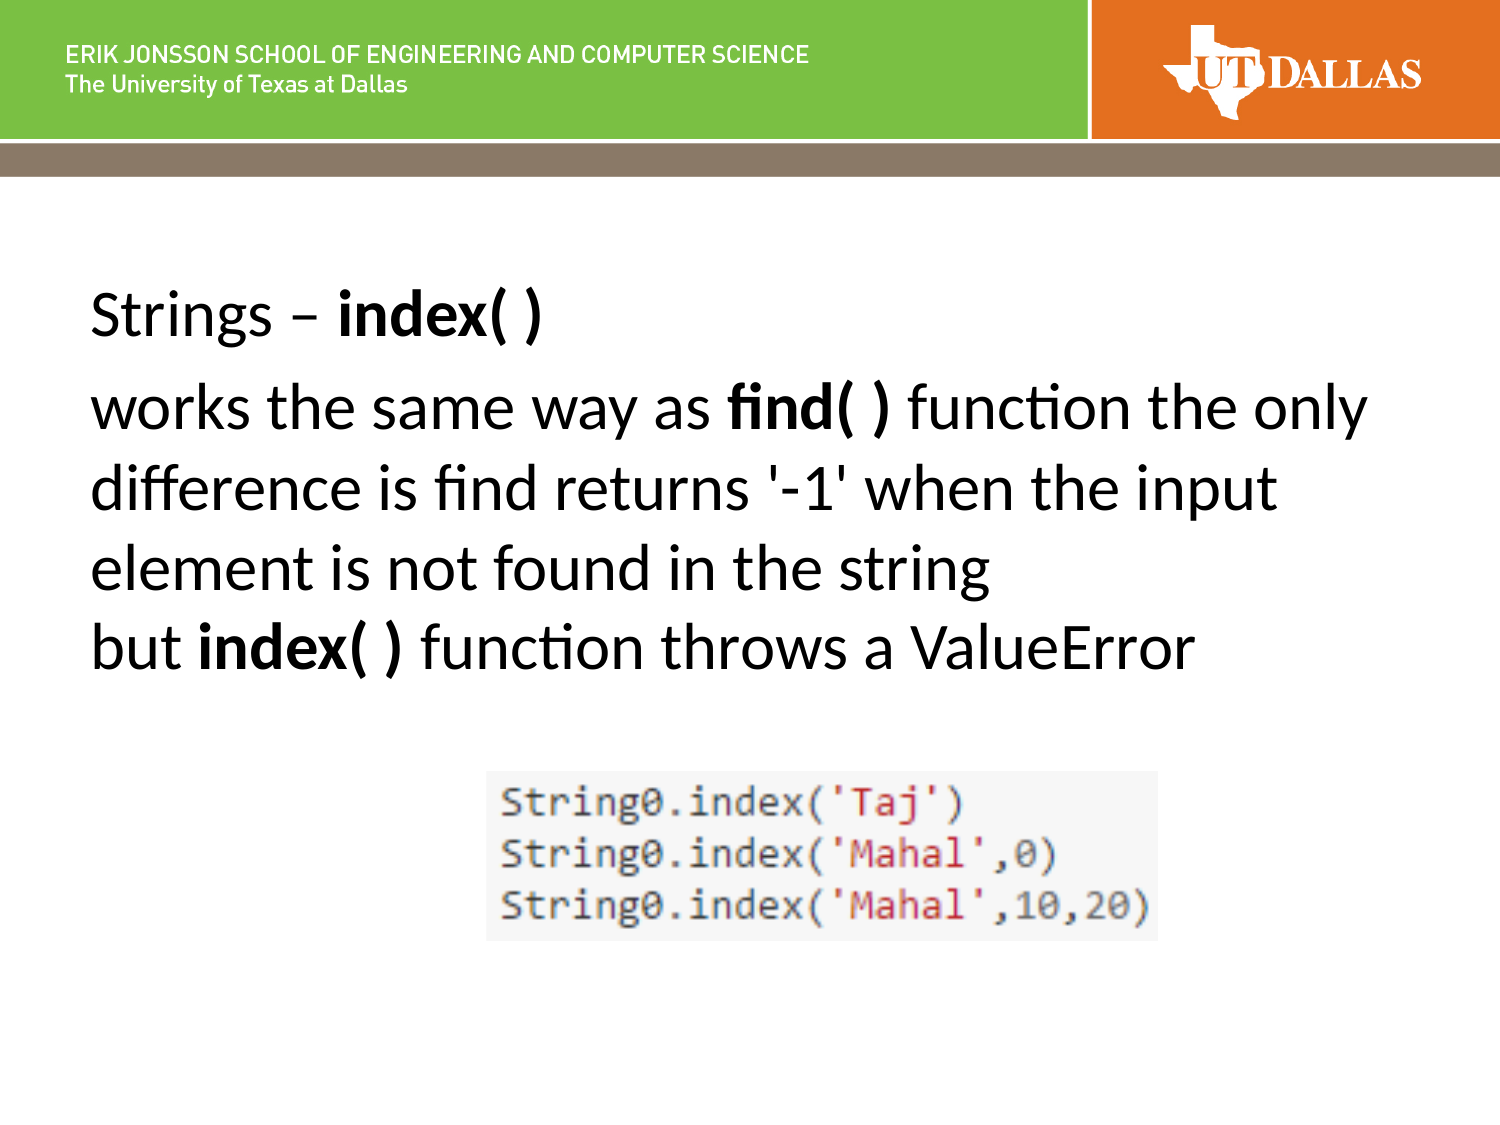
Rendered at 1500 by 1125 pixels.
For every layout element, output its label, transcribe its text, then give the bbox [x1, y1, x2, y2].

list Strings – index( ) works the same way as find( ) function the only difference is find returns '-1' when the input element is not found in the string but index( ) function throws a ValueError [75, 262, 1425, 1005]
picture [0, 0, 1500, 1125]
